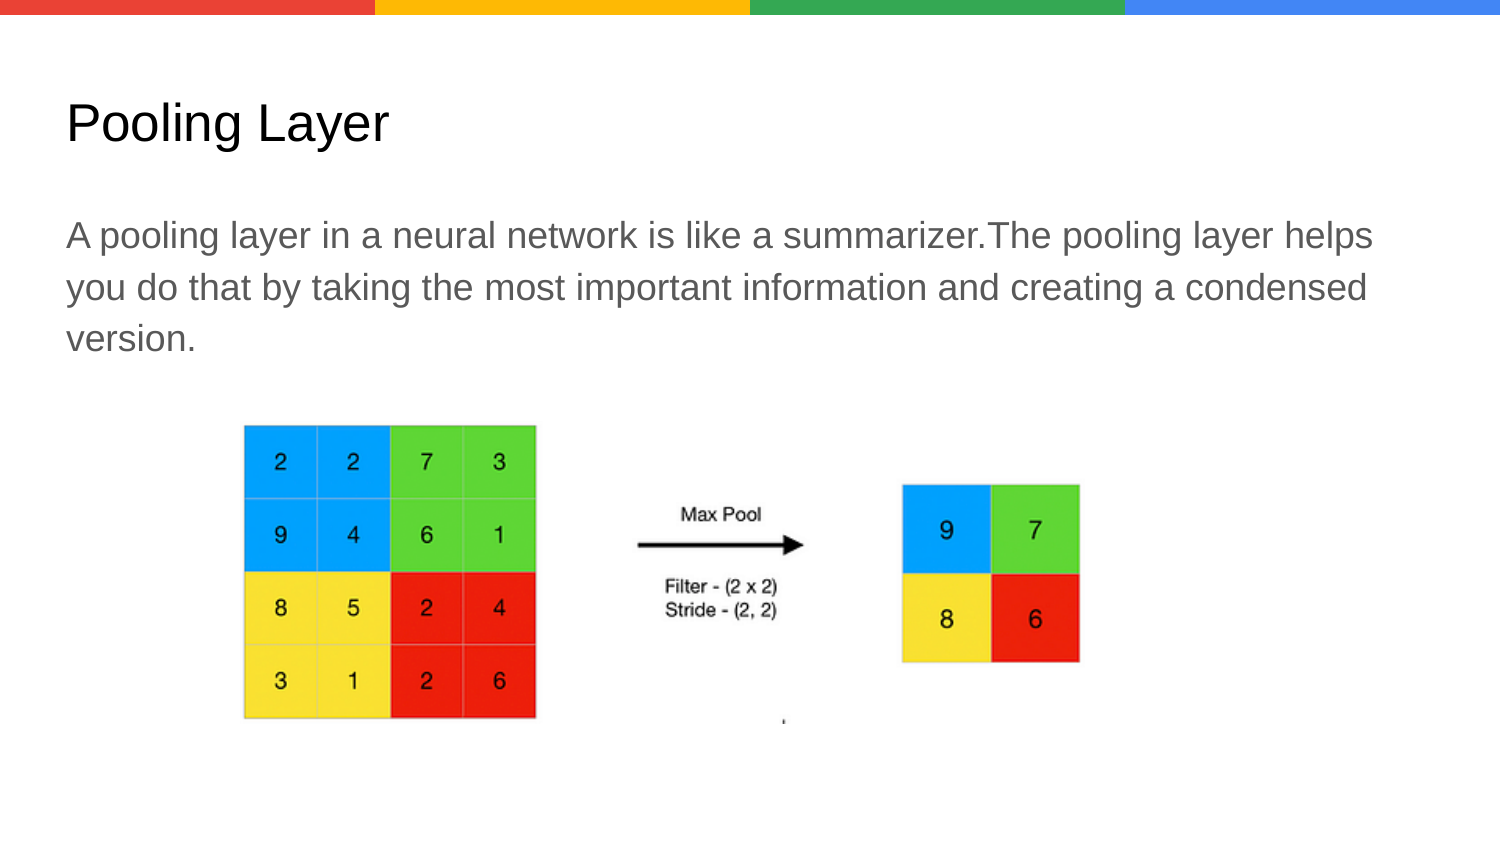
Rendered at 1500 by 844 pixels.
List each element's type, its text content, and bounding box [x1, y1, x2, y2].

list A pooling layer in a neural network is like a summarizer.The pooling layer helps you do that by taking the most important information and creating a condensed version. [51, 189, 1449, 378]
picture [0, 0, 1500, 844]
title Pooling Layer [51, 72, 1449, 167]
